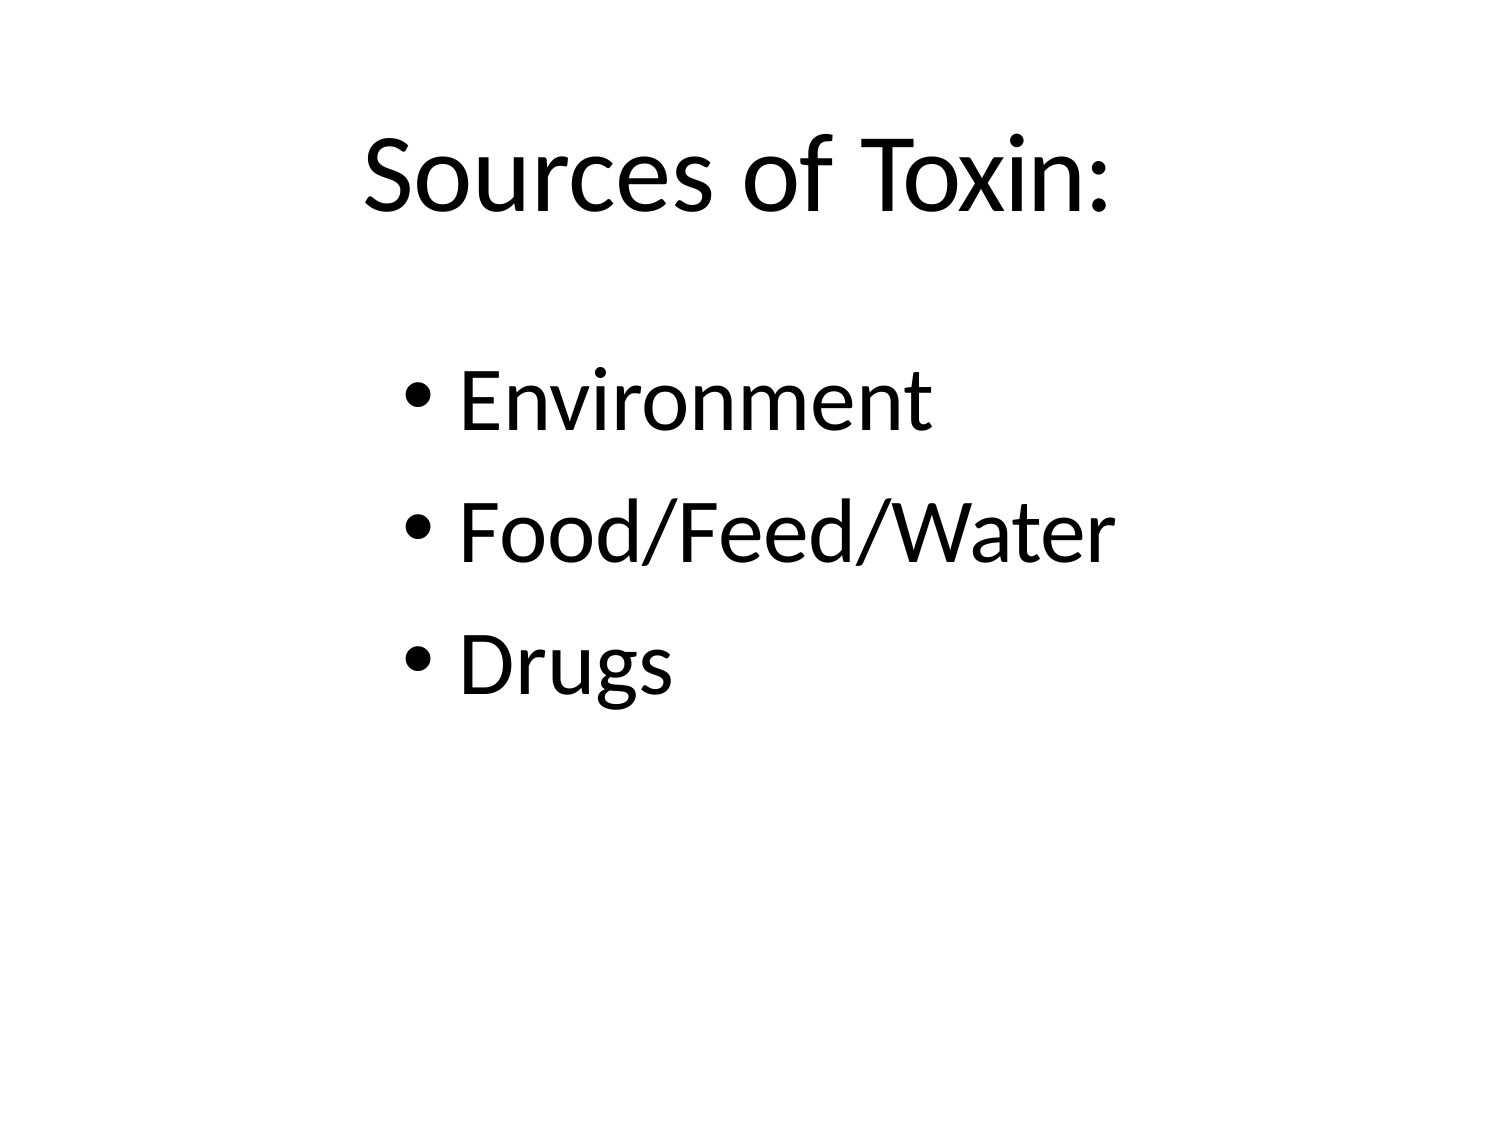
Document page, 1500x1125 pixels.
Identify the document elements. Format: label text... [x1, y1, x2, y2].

text_box Environment Food/Feed/Water Drugs [400, 315, 1129, 713]
title Sources of Toxin: [352, 70, 1123, 261]
